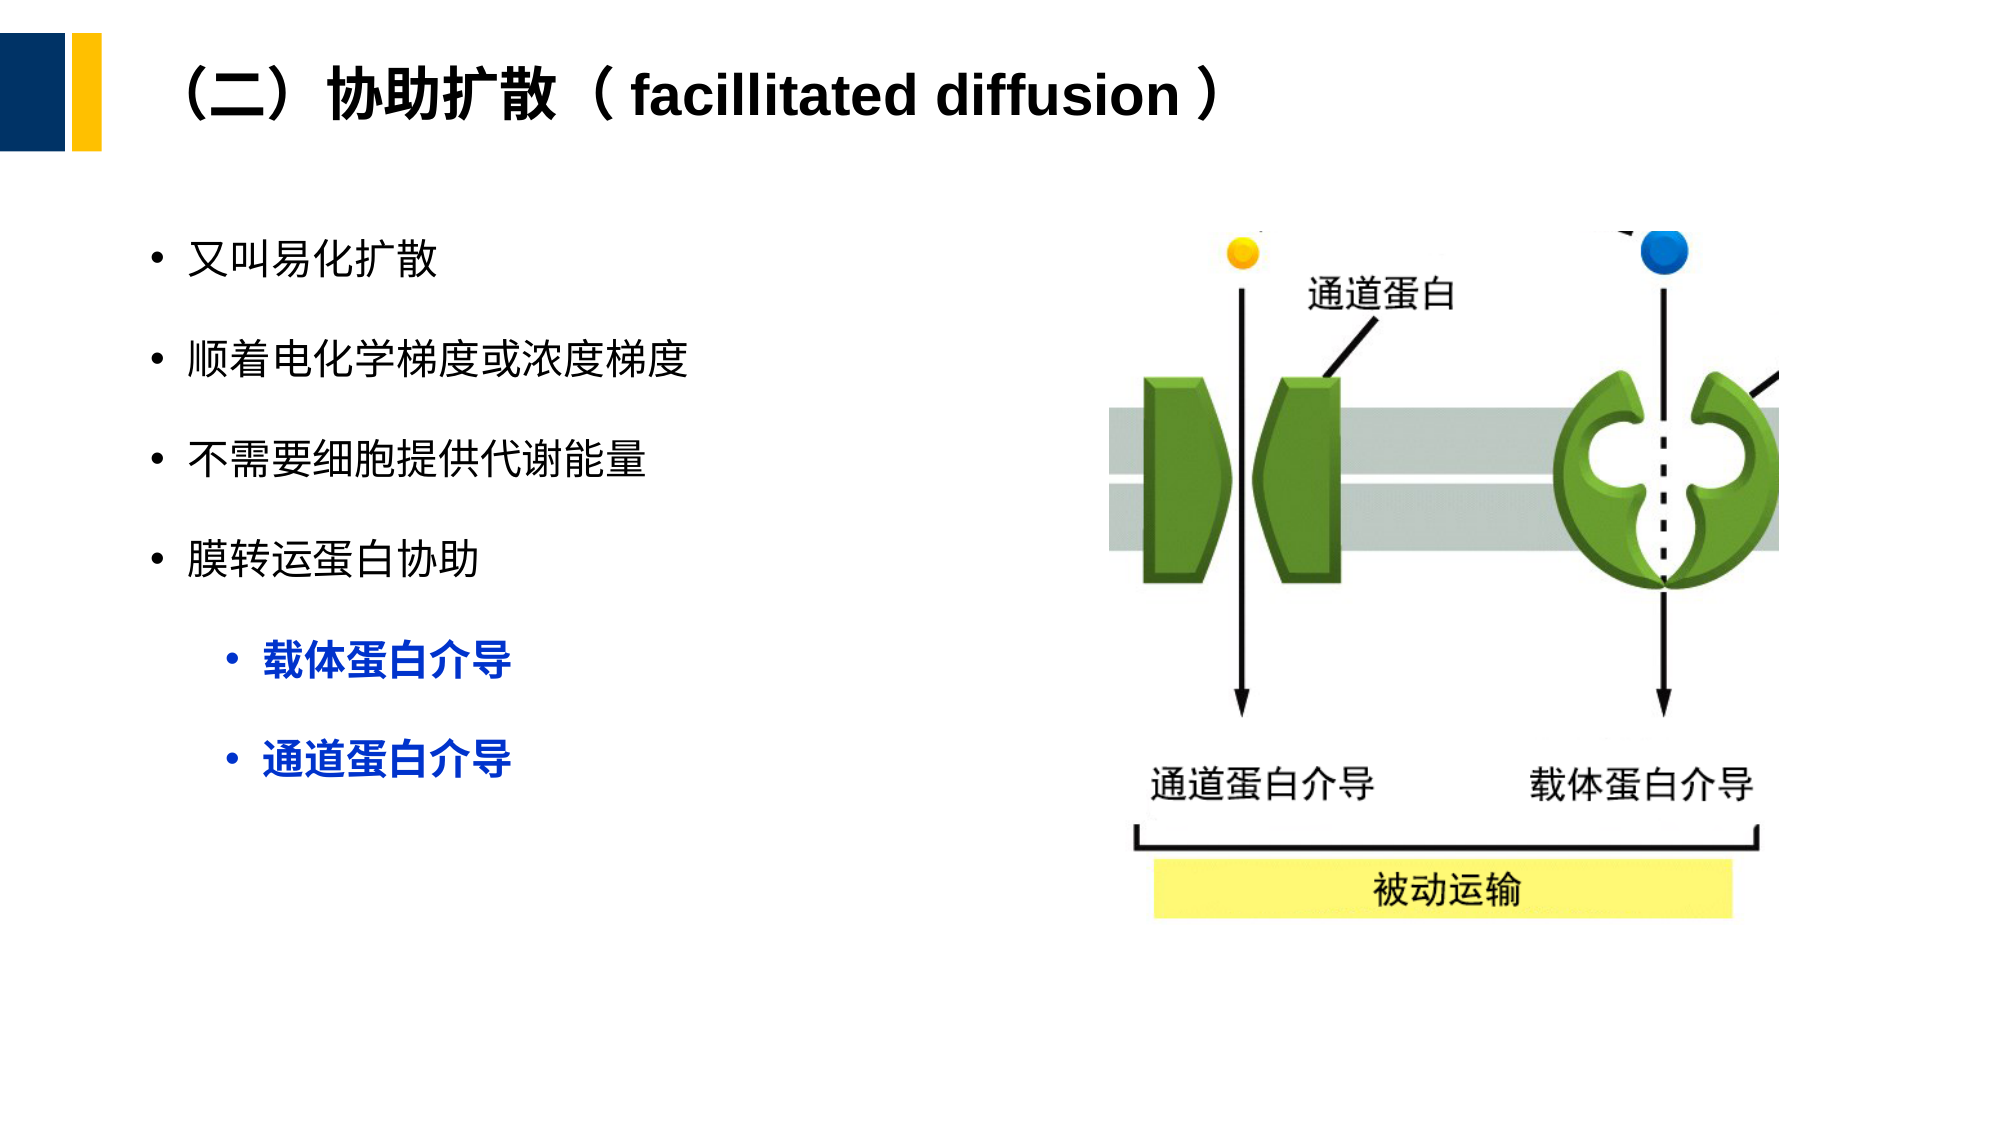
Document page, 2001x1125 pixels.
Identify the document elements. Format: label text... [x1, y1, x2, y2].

title （二）协助扩散（facillitated diffusion） [135, 33, 1950, 152]
picture [1109, 231, 1779, 925]
list 又叫易化扩散 顺着电化学梯度或浓度梯度 不需要细胞提供代谢能量 膜转运蛋白协助 载体蛋白介导 通道蛋白介导 [135, 200, 1950, 1092]
